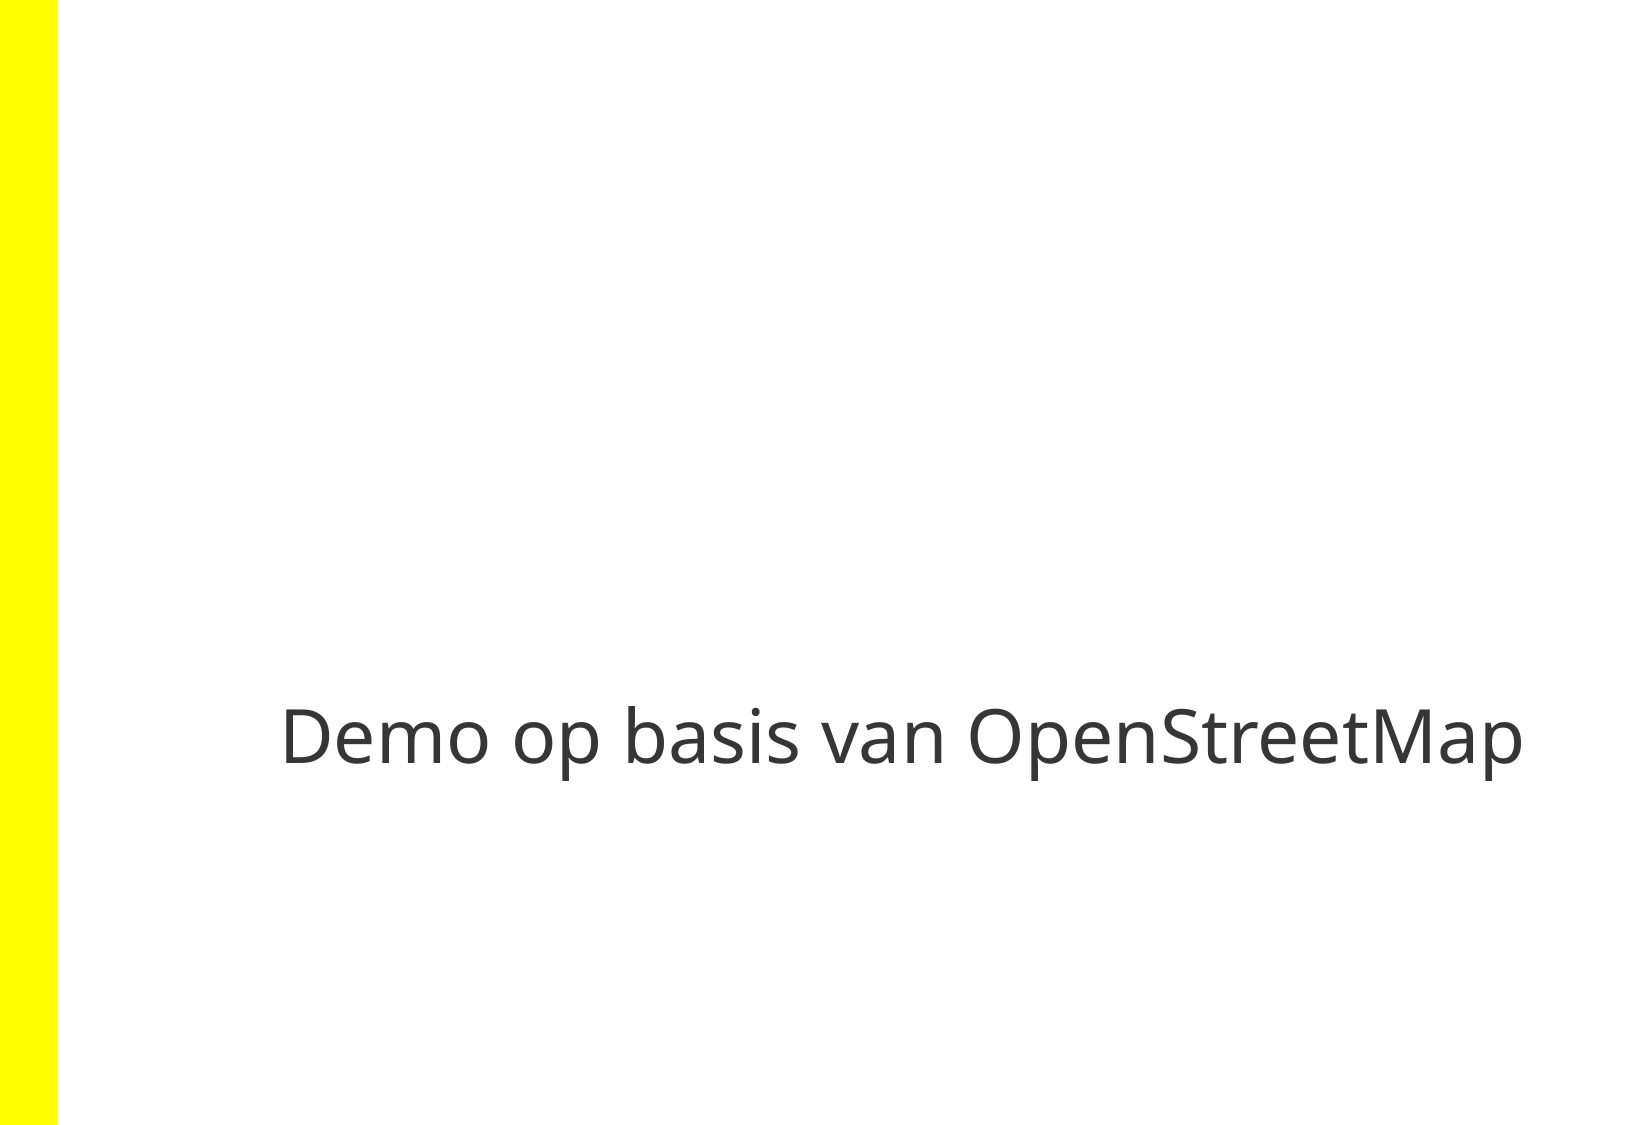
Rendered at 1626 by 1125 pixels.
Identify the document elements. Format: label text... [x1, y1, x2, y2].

title Demo op basis van OpenStreetMap [159, 328, 1542, 787]
